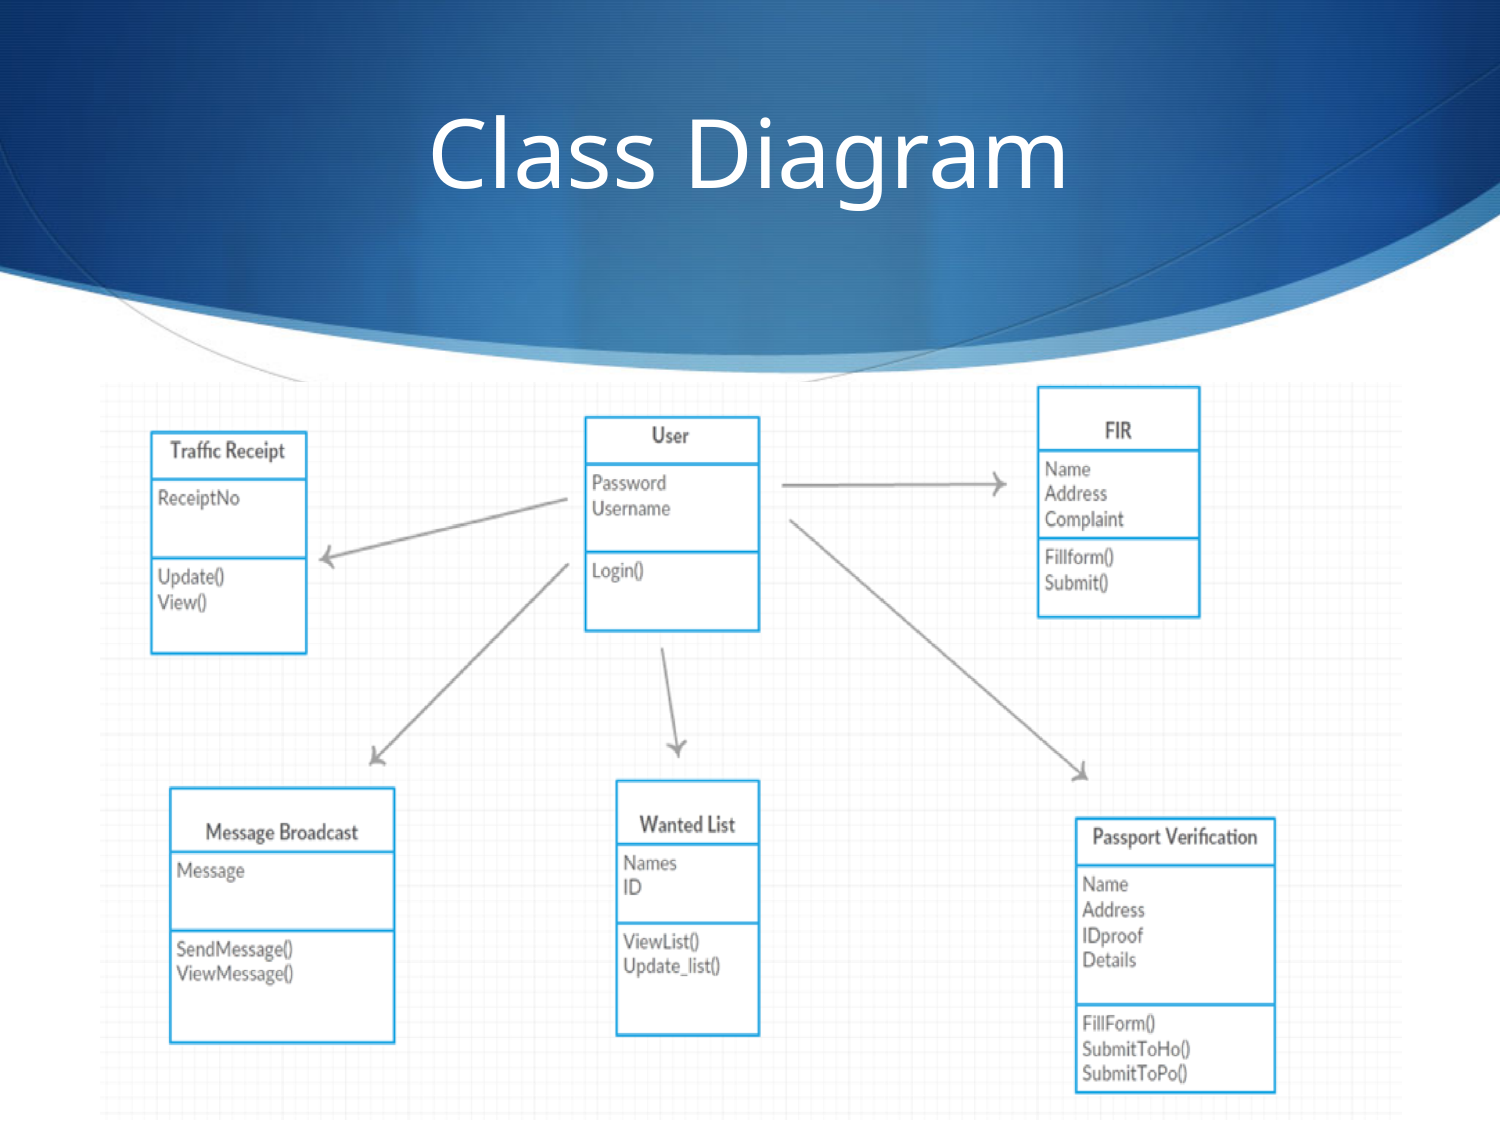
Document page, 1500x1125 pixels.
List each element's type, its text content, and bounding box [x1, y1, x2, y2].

title Class Diagram [75, 56, 1425, 245]
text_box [74, 381, 1426, 1125]
picture [0, 0, 1500, 1125]
